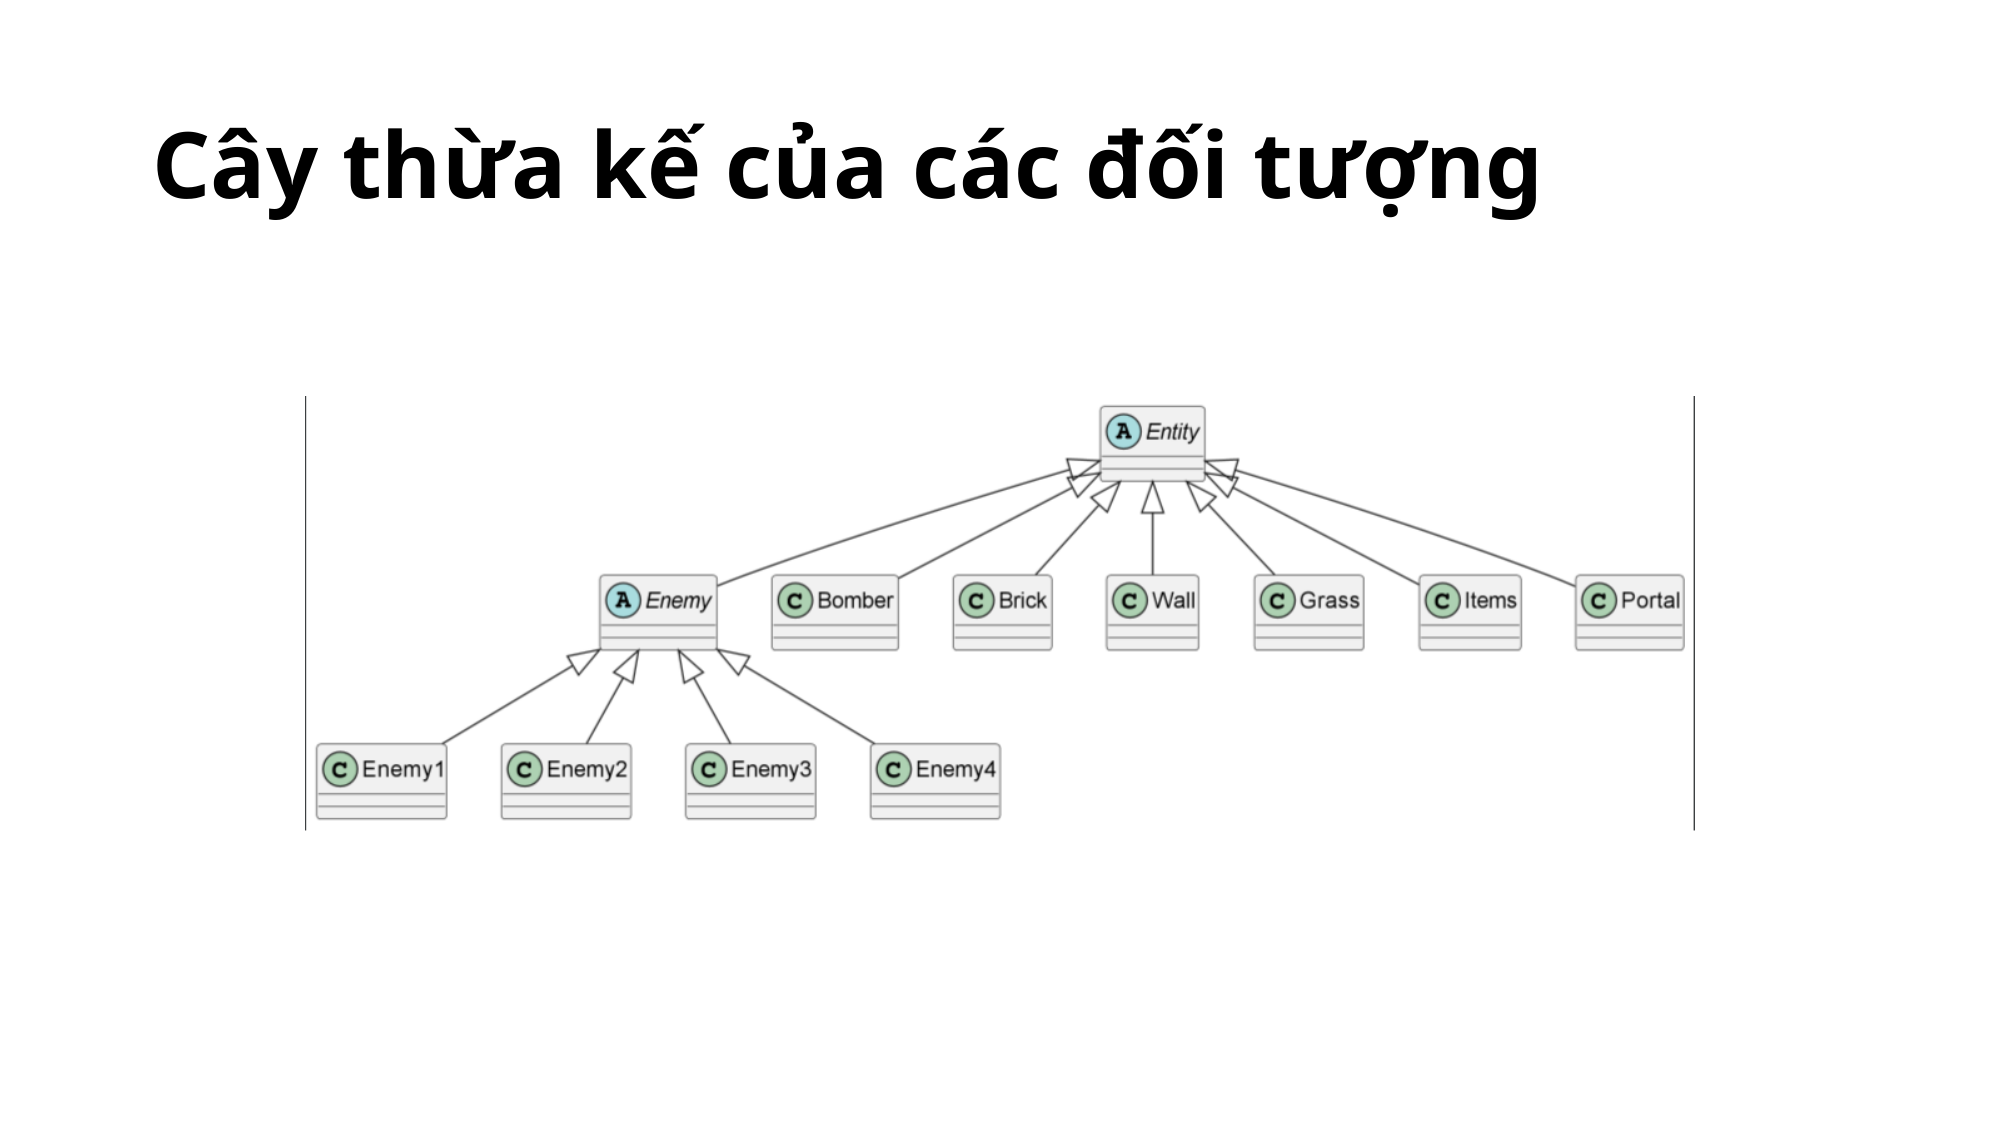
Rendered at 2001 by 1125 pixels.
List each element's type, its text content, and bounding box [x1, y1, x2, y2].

title Cây thừa kế của các đối tượng [137, 59, 1863, 278]
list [305, 396, 1695, 917]
